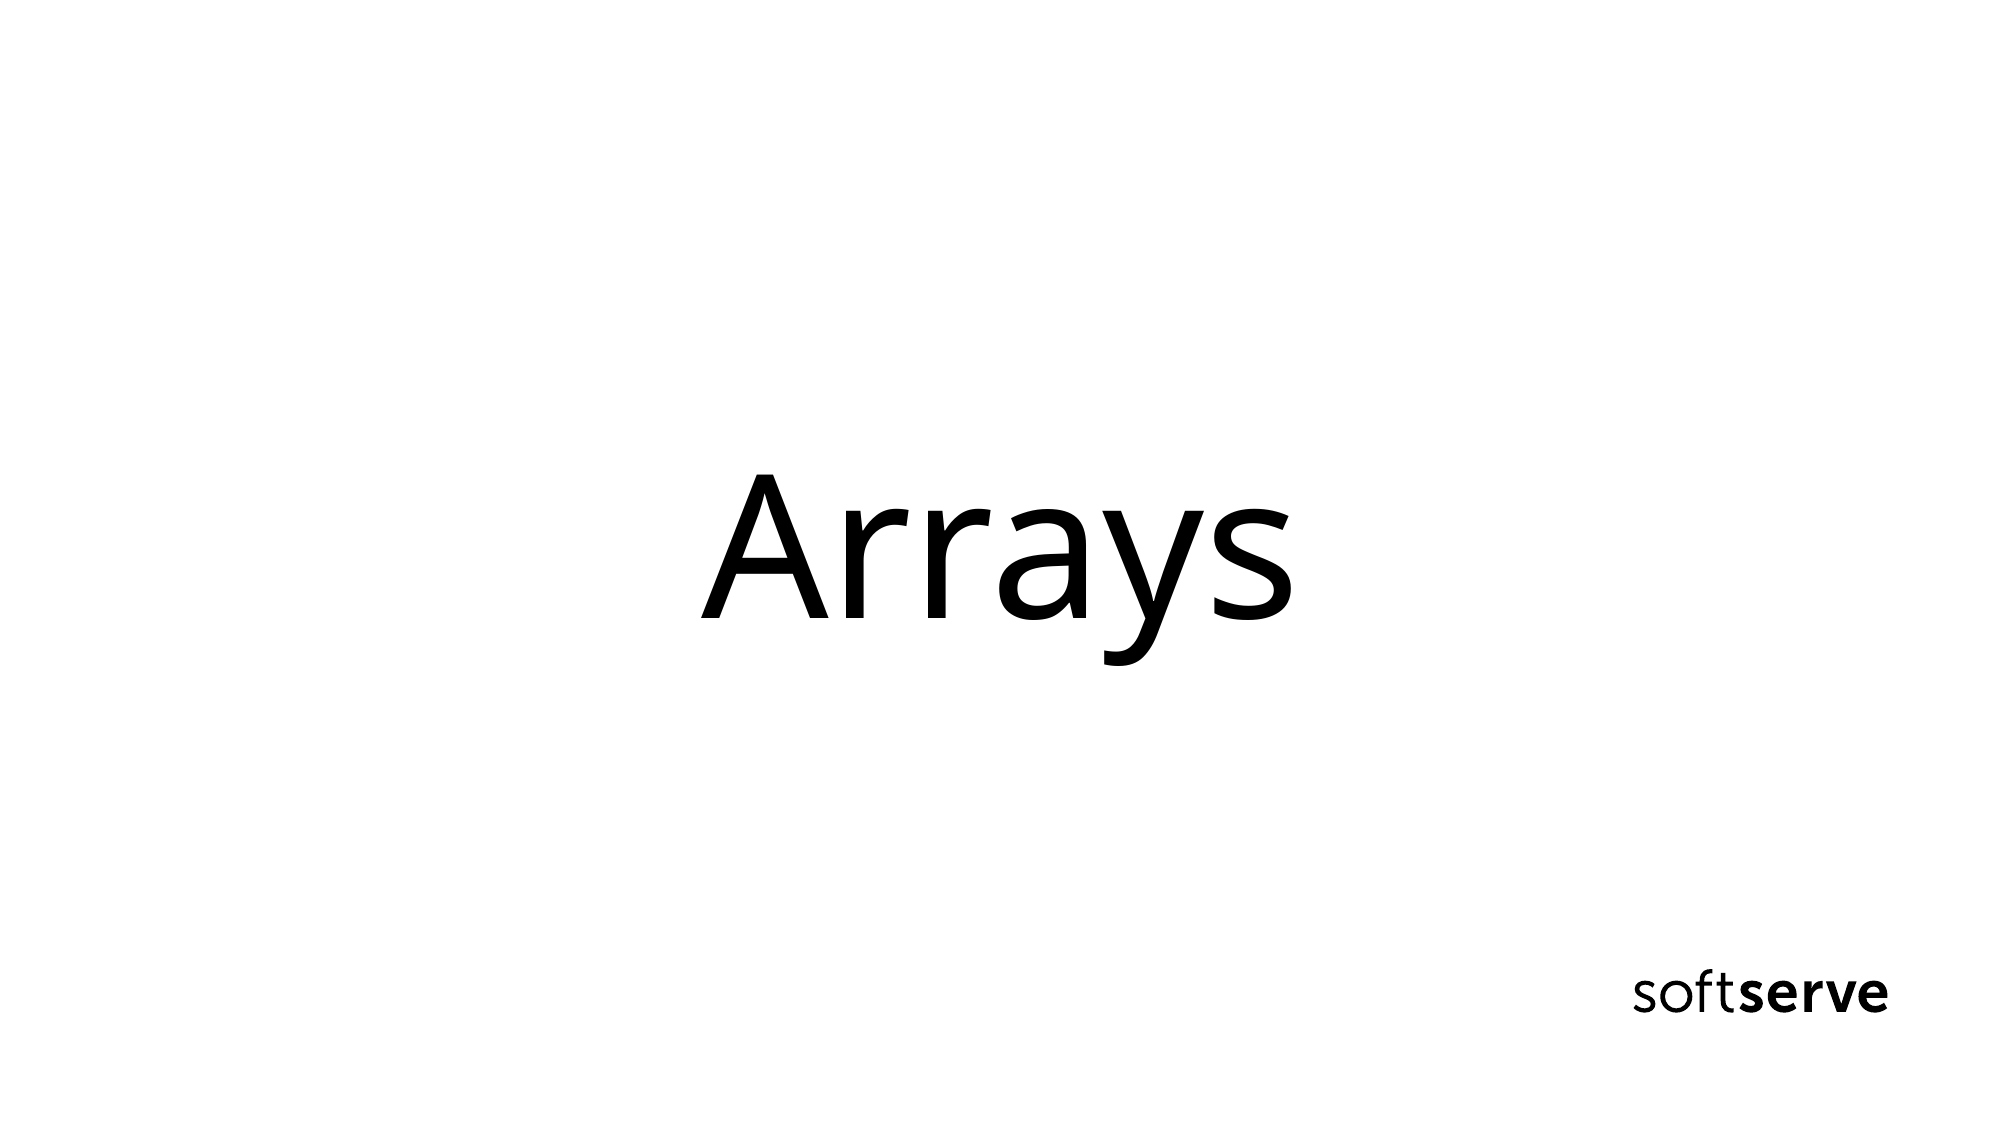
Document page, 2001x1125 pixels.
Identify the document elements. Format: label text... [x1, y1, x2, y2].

list Arrays [57, 177, 1944, 1084]
